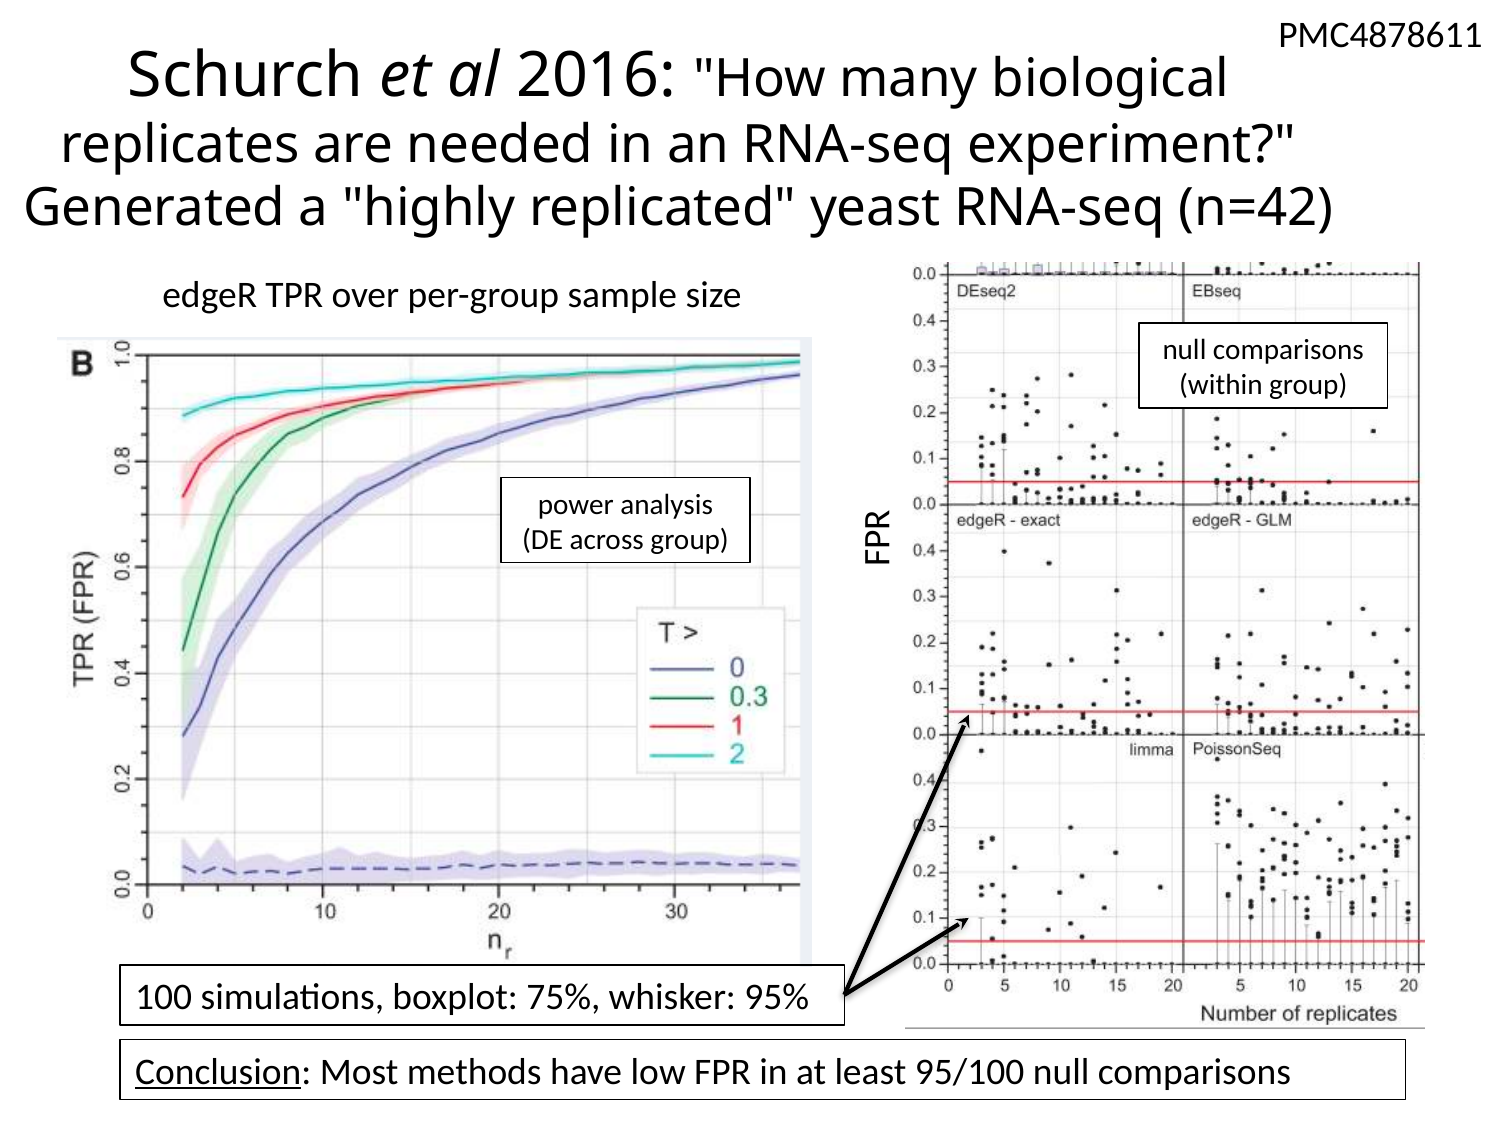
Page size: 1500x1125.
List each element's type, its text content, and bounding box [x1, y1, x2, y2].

text_box PMC4878611 [1263, 2, 1500, 63]
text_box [844, 917, 969, 996]
title Schurch et al 2016: "How many biological replicates are needed in an RNA-seq experiment?" Generated a "highly replicated" yeast RNA-seq (n=42) [3, 0, 1354, 270]
text_box 100 simulations, boxplot: 75%, whisker: 95% [120, 964, 845, 1025]
text_box Conclusion: Most methods have low FPR in at least 95/100 null comparisons [120, 1039, 1406, 1100]
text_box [844, 714, 969, 917]
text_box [38, 262, 812, 1009]
text_box FPR [844, 485, 900, 582]
picture [905, 262, 1426, 1033]
